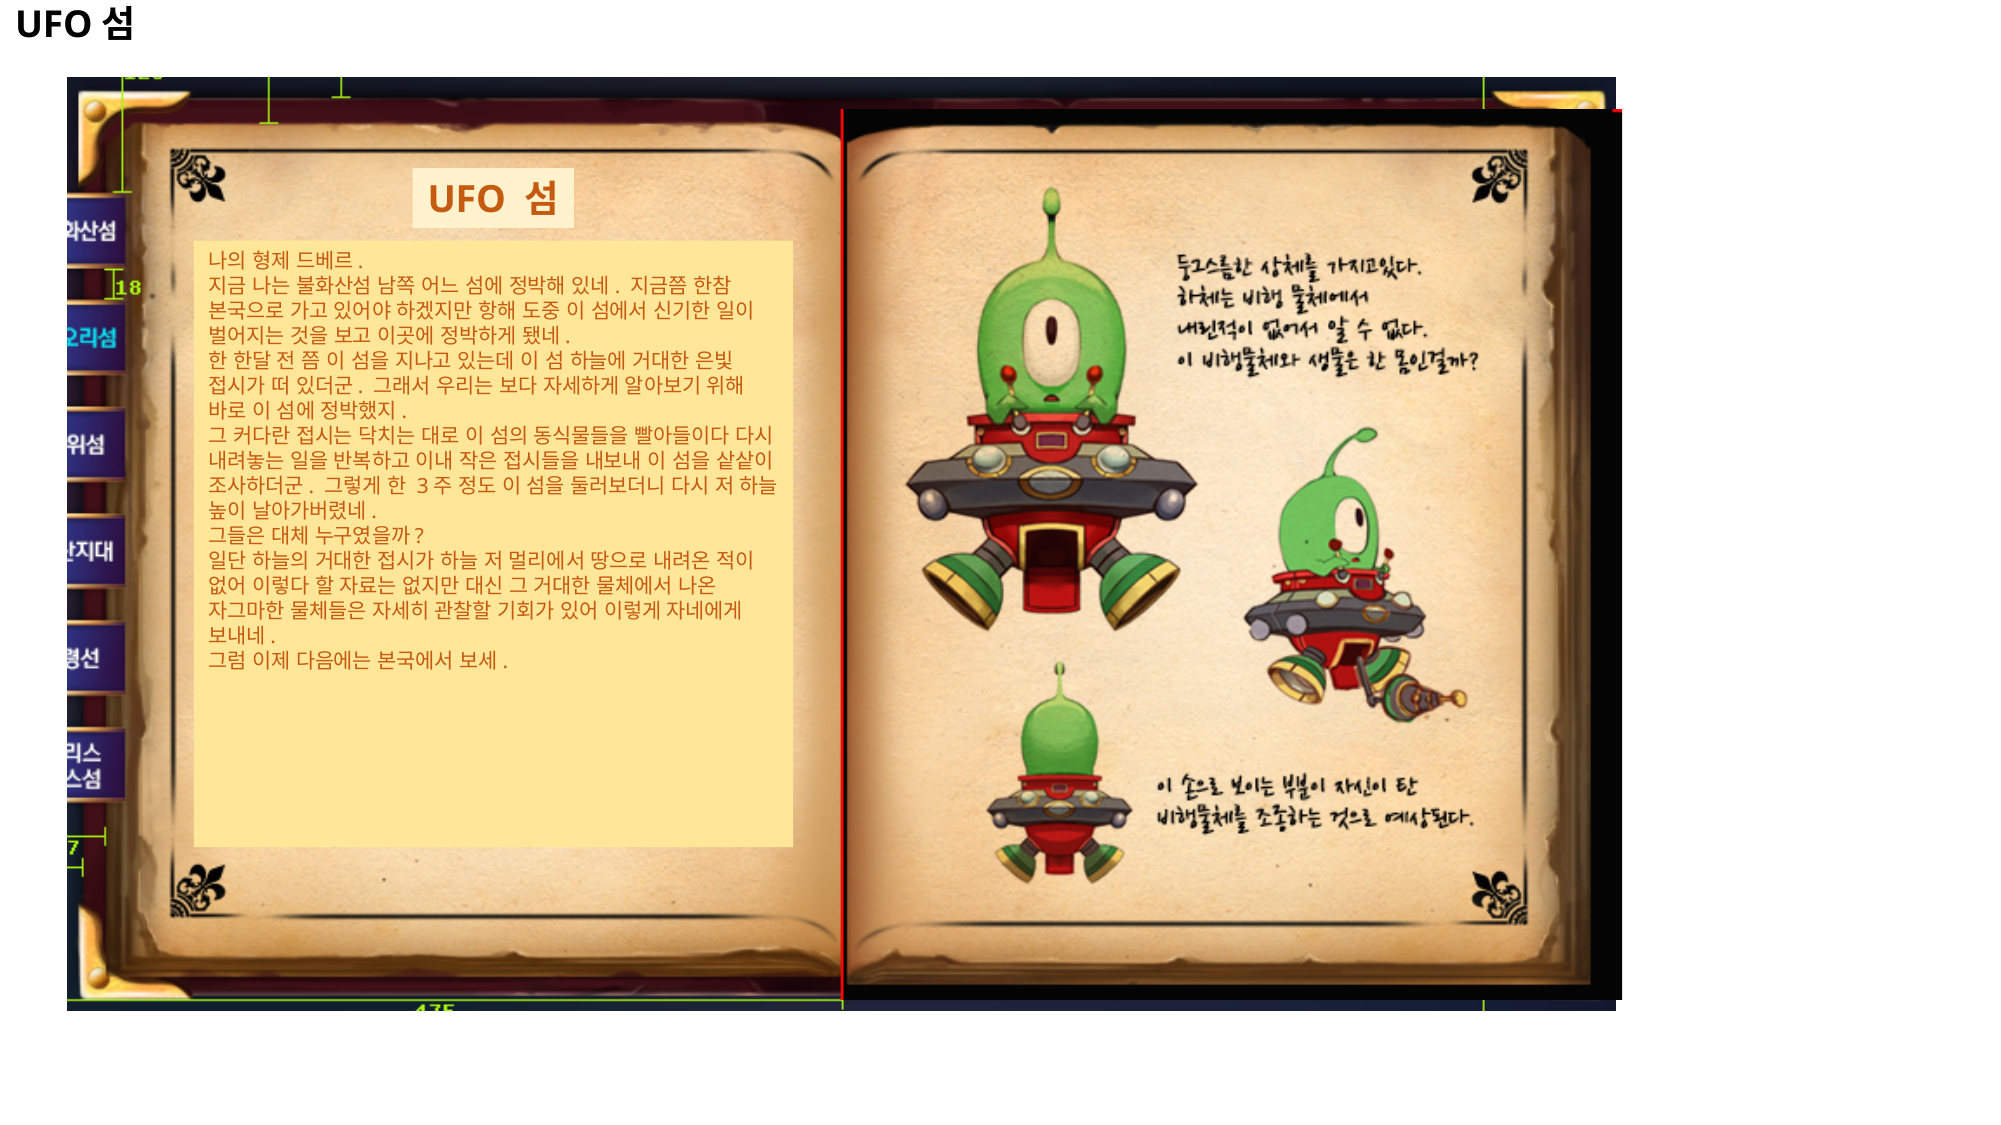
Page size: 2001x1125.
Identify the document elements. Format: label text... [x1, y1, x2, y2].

picture [840, 109, 1613, 1000]
title UFO섬 [0, 0, 2000, 54]
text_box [67, 77, 1623, 1011]
